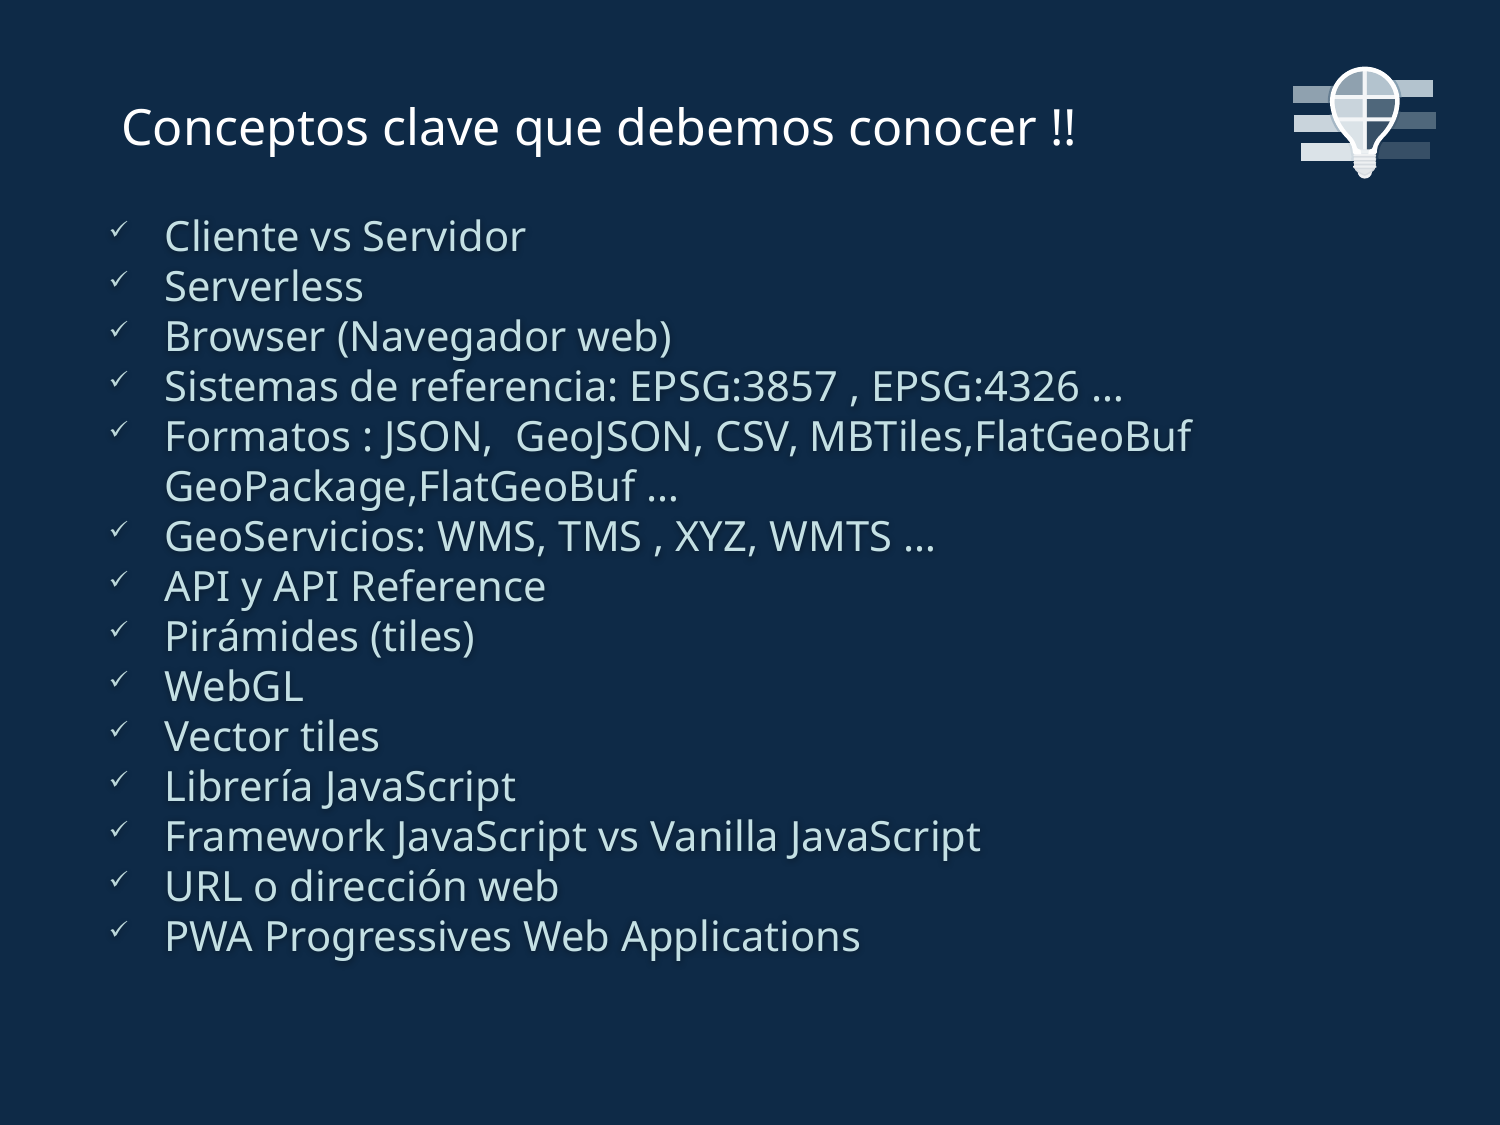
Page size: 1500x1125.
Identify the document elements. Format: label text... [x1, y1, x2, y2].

text_box Cliente vs Servidor Serverless Browser (Navegador web) Sistemas de referencia: EPSG:3857 , EPSG:4326 … Formatos : JSON, GeoJSON, CSV, MBTiles,FlatGeoBuf GeoPackage,FlatGeoBuf … GeoServicios: WMS, TMS , XYZ, WMTS … API y API Reference Pirámides (tiles) WebGL Vector tiles Librería JavaScript Framework JavaScript vs Vanilla JavaScript URL o dirección web PWA Progressives Web Applications [52, 192, 1401, 1027]
text_box Conceptos clave que debemos conocer !! [106, 88, 1093, 163]
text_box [1293, 66, 1436, 179]
